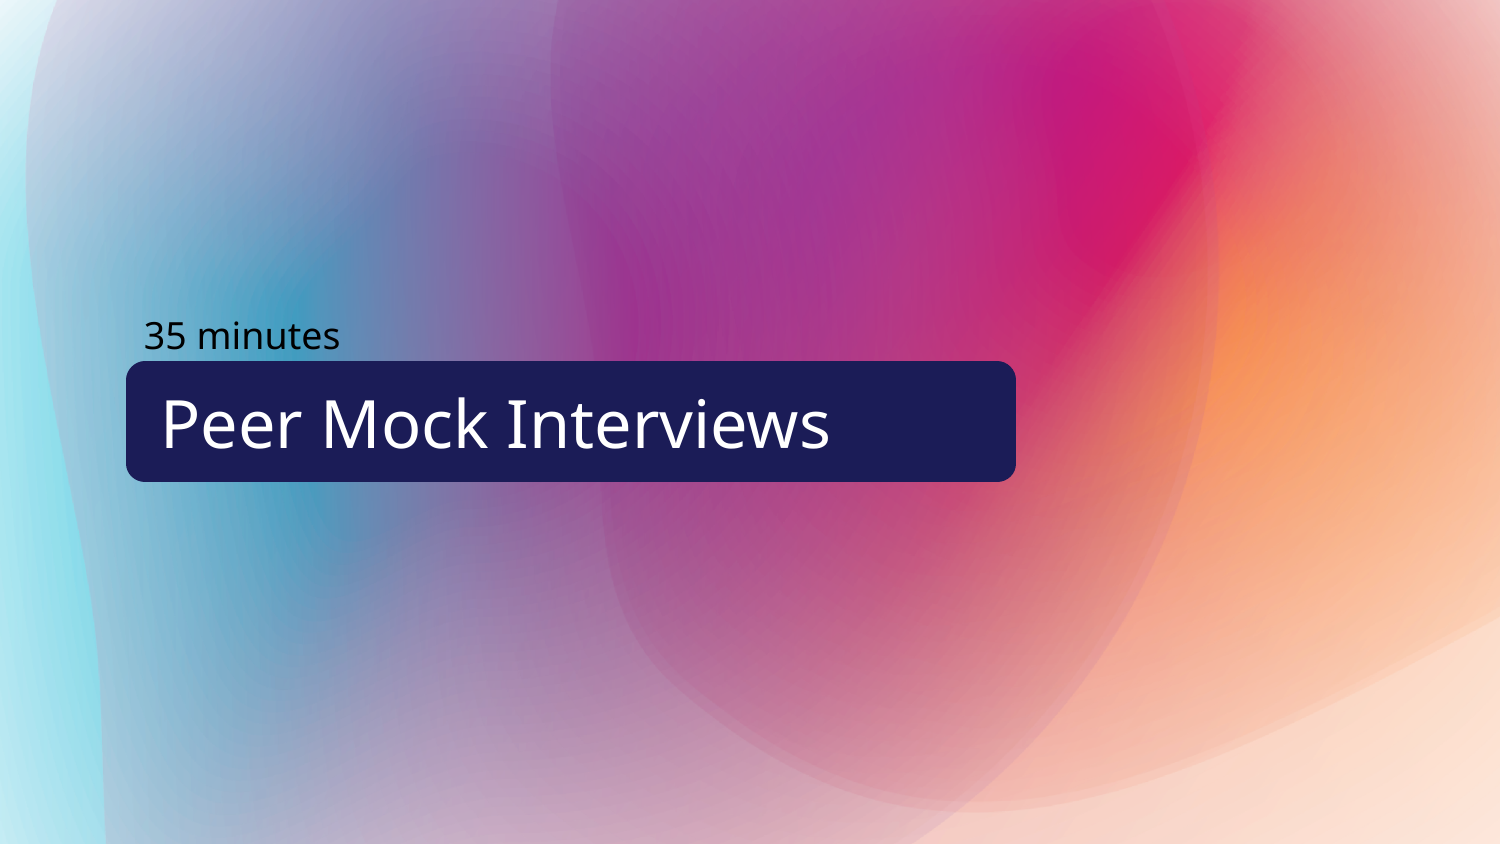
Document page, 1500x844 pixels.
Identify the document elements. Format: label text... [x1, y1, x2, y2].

picture [0, 0, 1500, 844]
title Peer Mock Interviews [126, 361, 1016, 482]
subtitle 35 minutes [128, 290, 806, 354]
